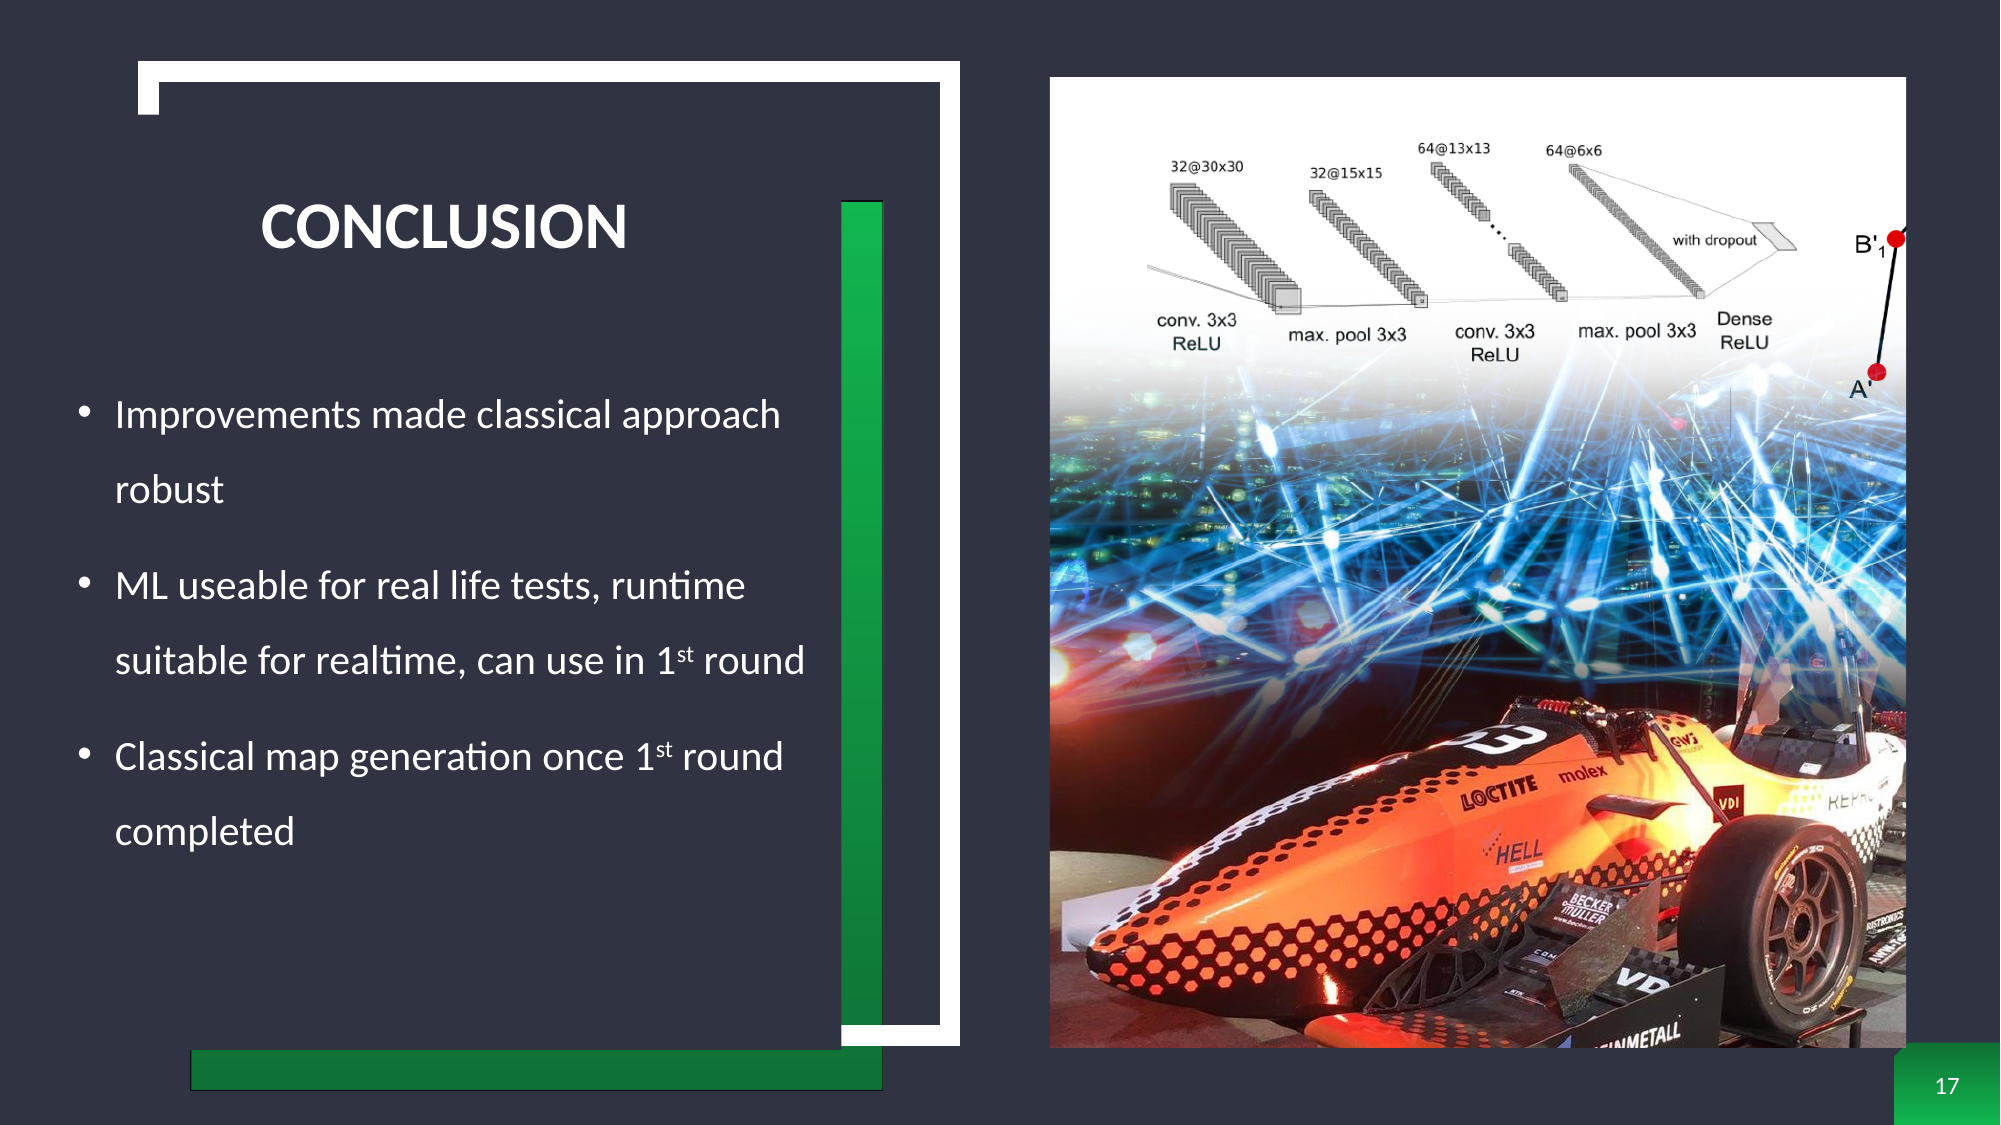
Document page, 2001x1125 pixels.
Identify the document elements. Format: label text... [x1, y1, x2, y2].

slide_number 17 [1894, 1050, 2000, 1118]
title Conclusion [98, 180, 792, 275]
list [1049, 77, 1907, 1048]
list Improvements made classical approach robust ML useable for real life tests, runtime suitable for realtime, can use in 1st round Classical map generation once 1st round completed [77, 353, 813, 987]
